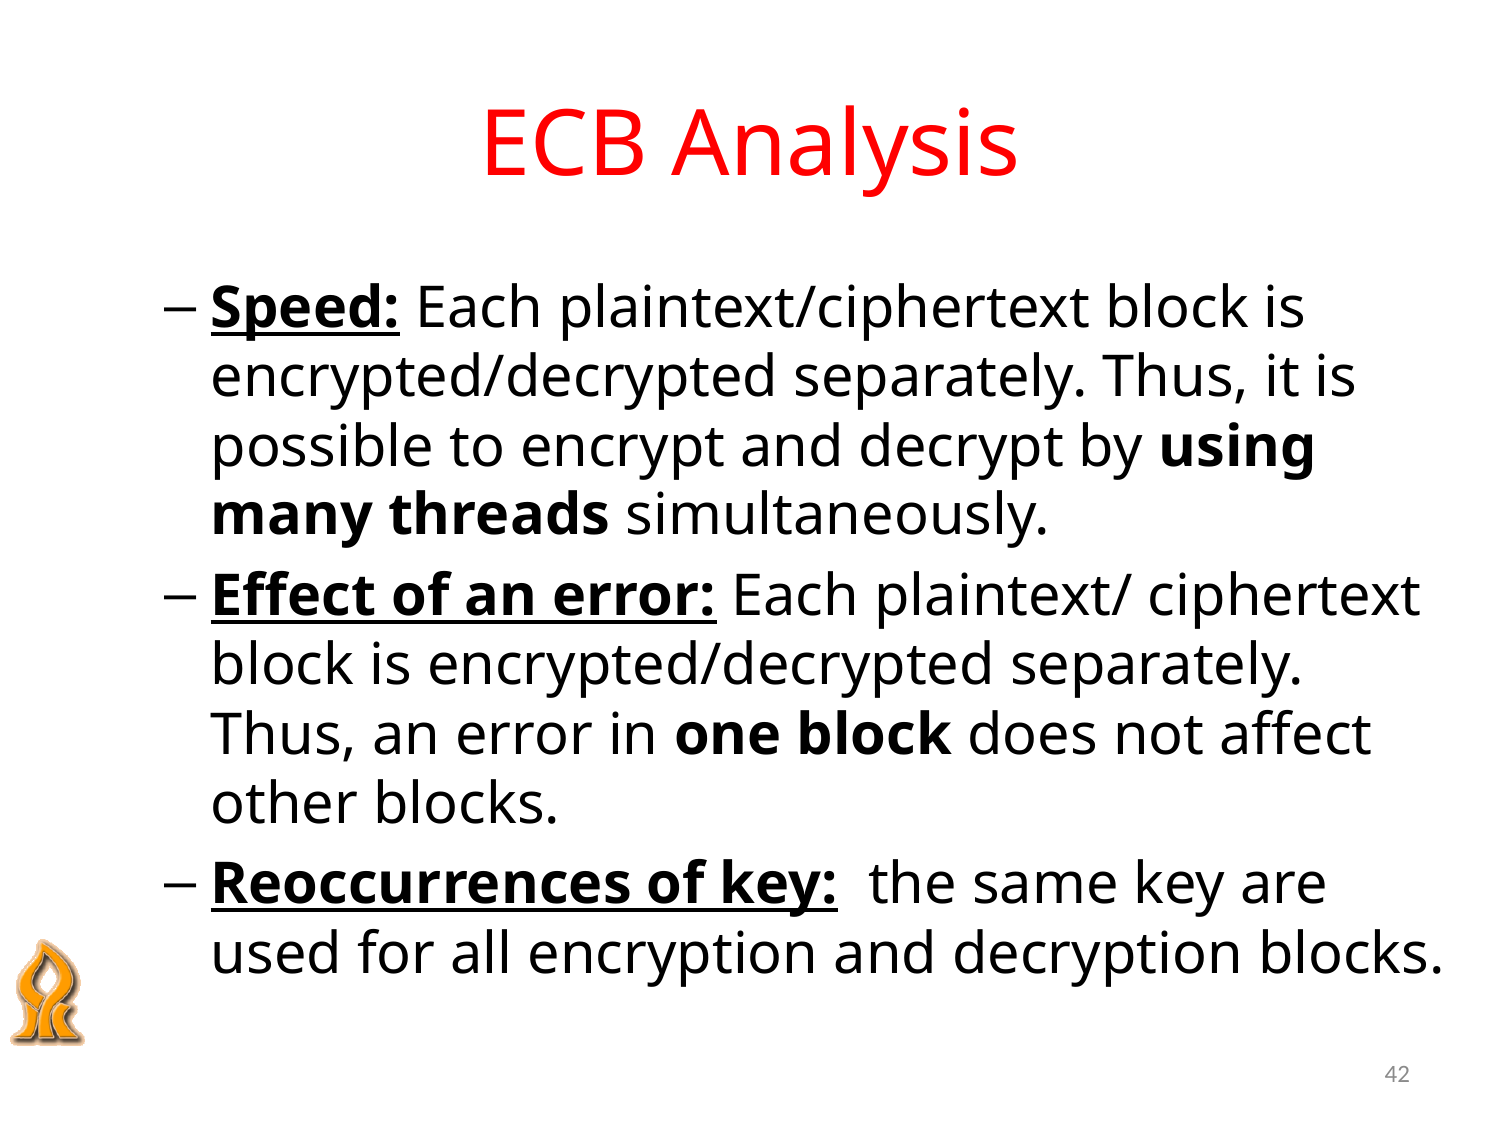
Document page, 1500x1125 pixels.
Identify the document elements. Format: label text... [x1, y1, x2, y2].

list Speed: Each plaintext/ciphertext block is encrypted/decrypted separately. Thus, it is possible to encrypt and decrypt by using many threads simultaneously. Effect of an error: Each plaintext/ ciphertext block is encrypted/decrypted separately. Thus, an error in one block does not affect other blocks. Reoccurrences of key: the same key are used for all encryption and decryption blocks. [75, 262, 1471, 1005]
title ECB Analysis [75, 45, 1425, 233]
picture [10, 939, 85, 1046]
slide_number 42 [1074, 1042, 1425, 1103]
